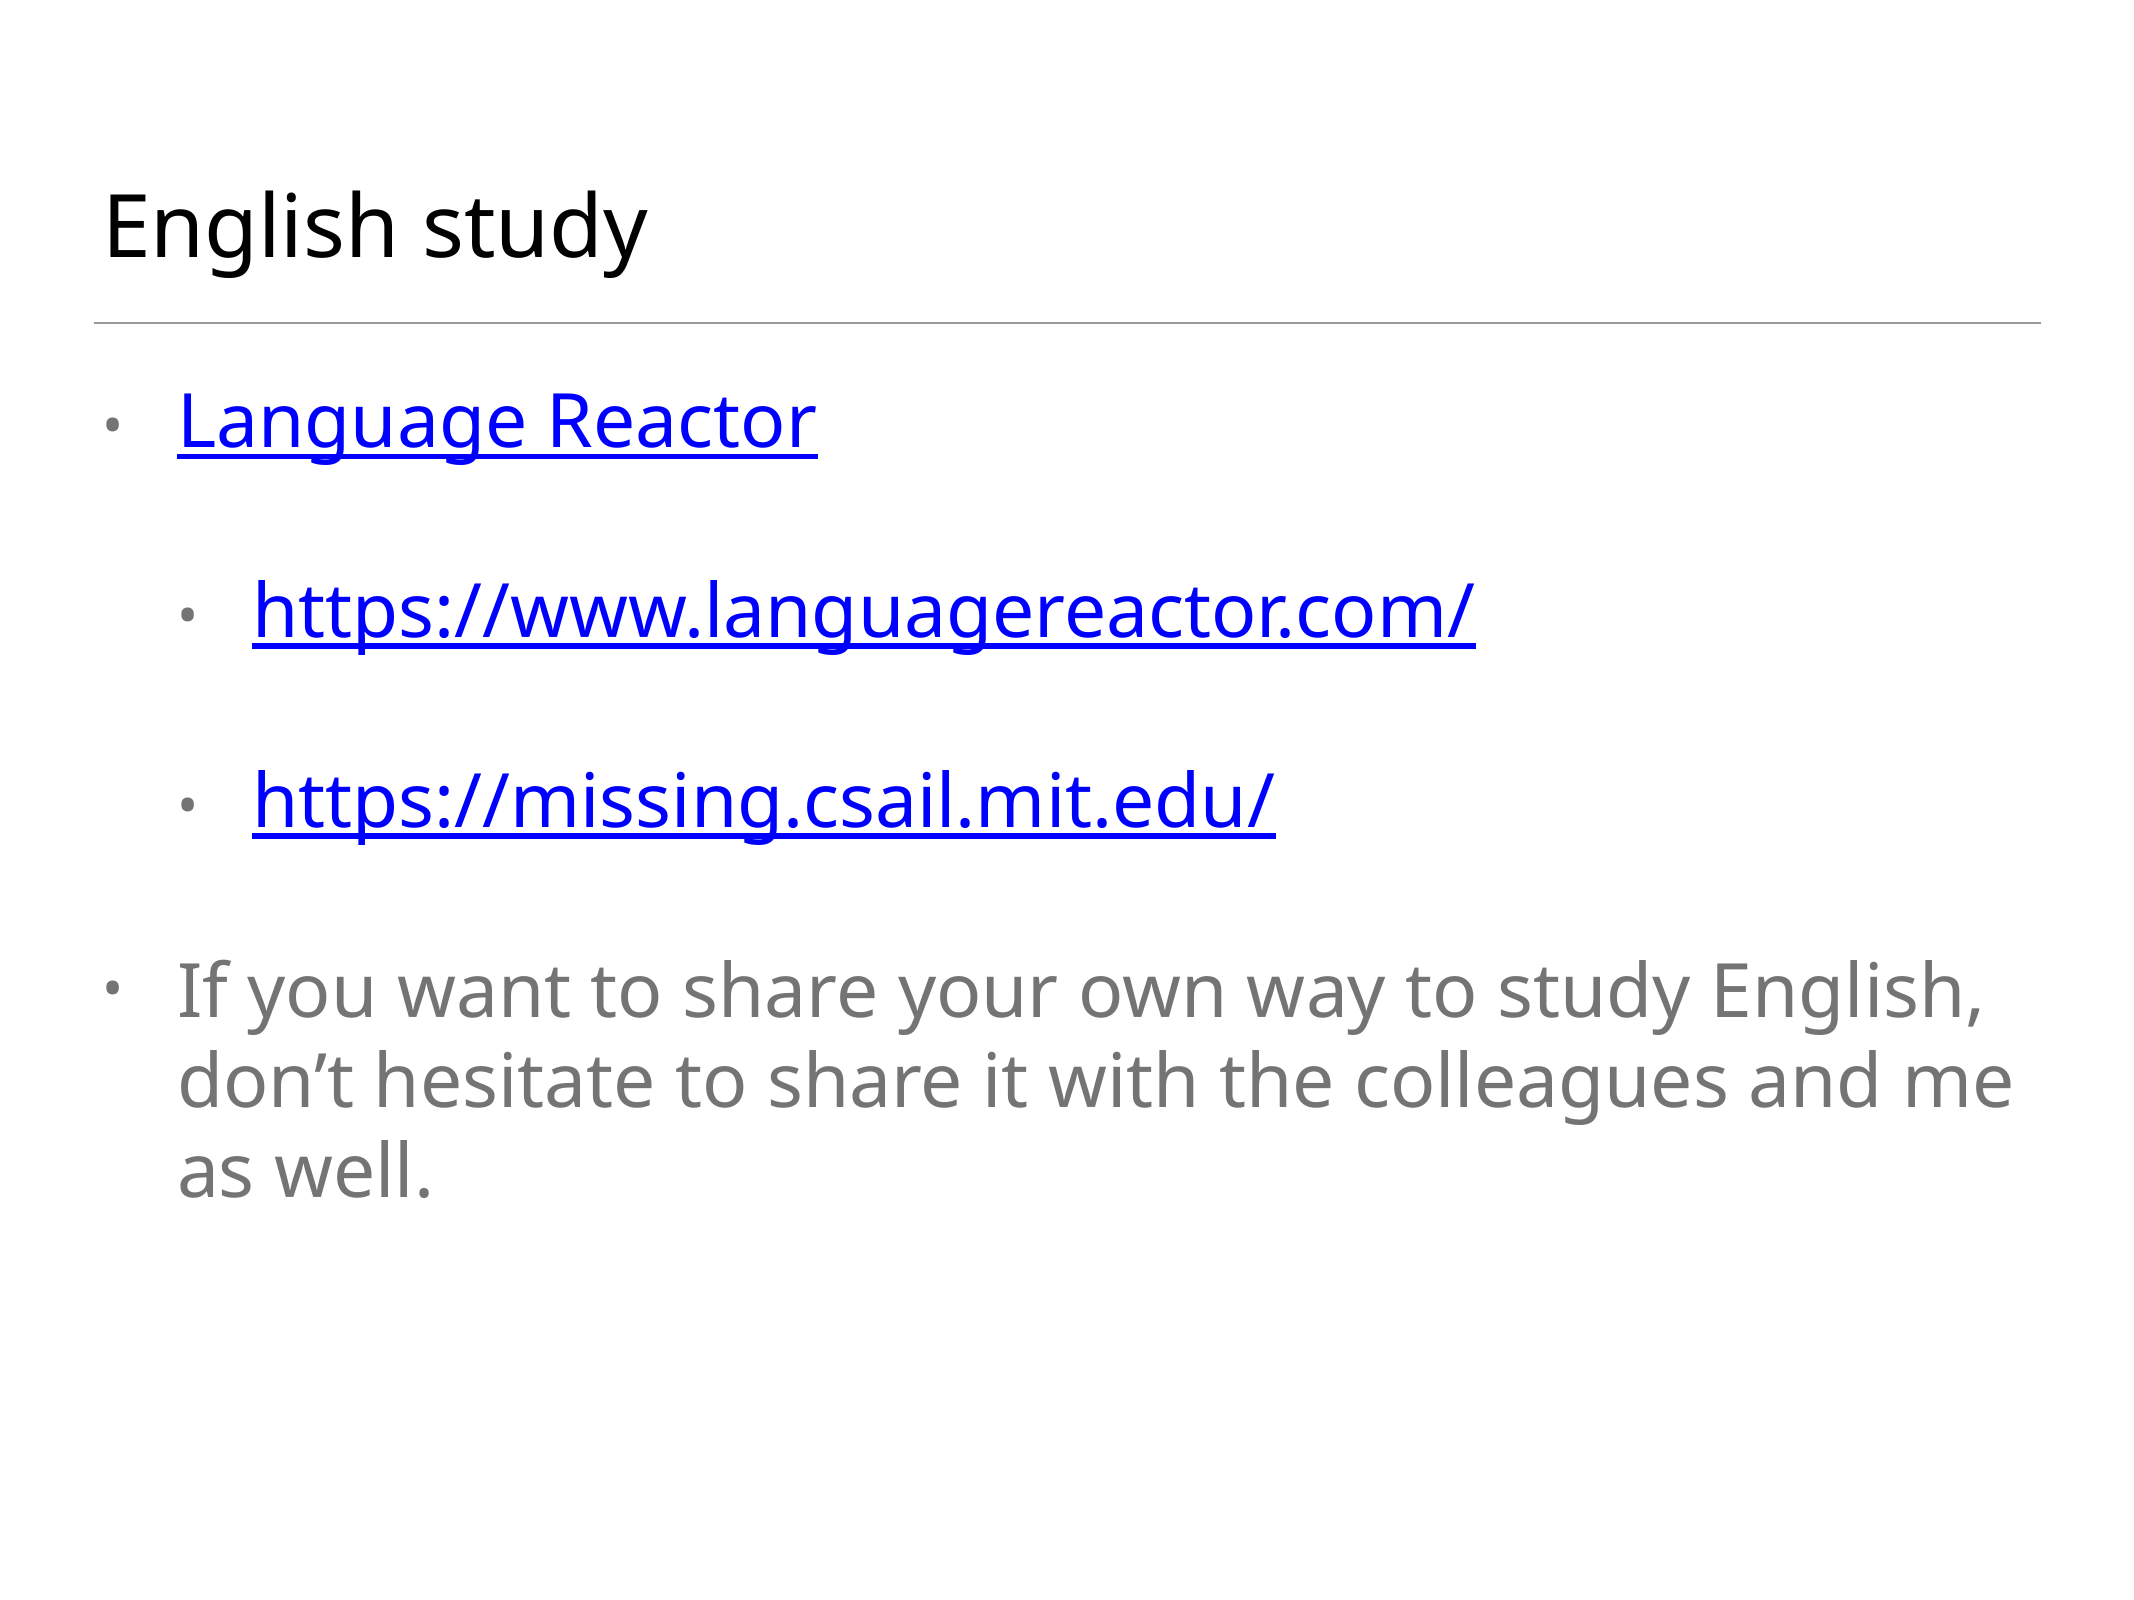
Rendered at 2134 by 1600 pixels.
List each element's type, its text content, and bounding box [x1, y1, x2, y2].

title English study [93, 53, 2041, 284]
list Language Reactor https://www.languagereactor.com/ https://missing.csail.mit.edu/ If you want to share your own way to study English, don’t hesitate to share it with the colleagues and me as well. [93, 364, 2041, 1459]
